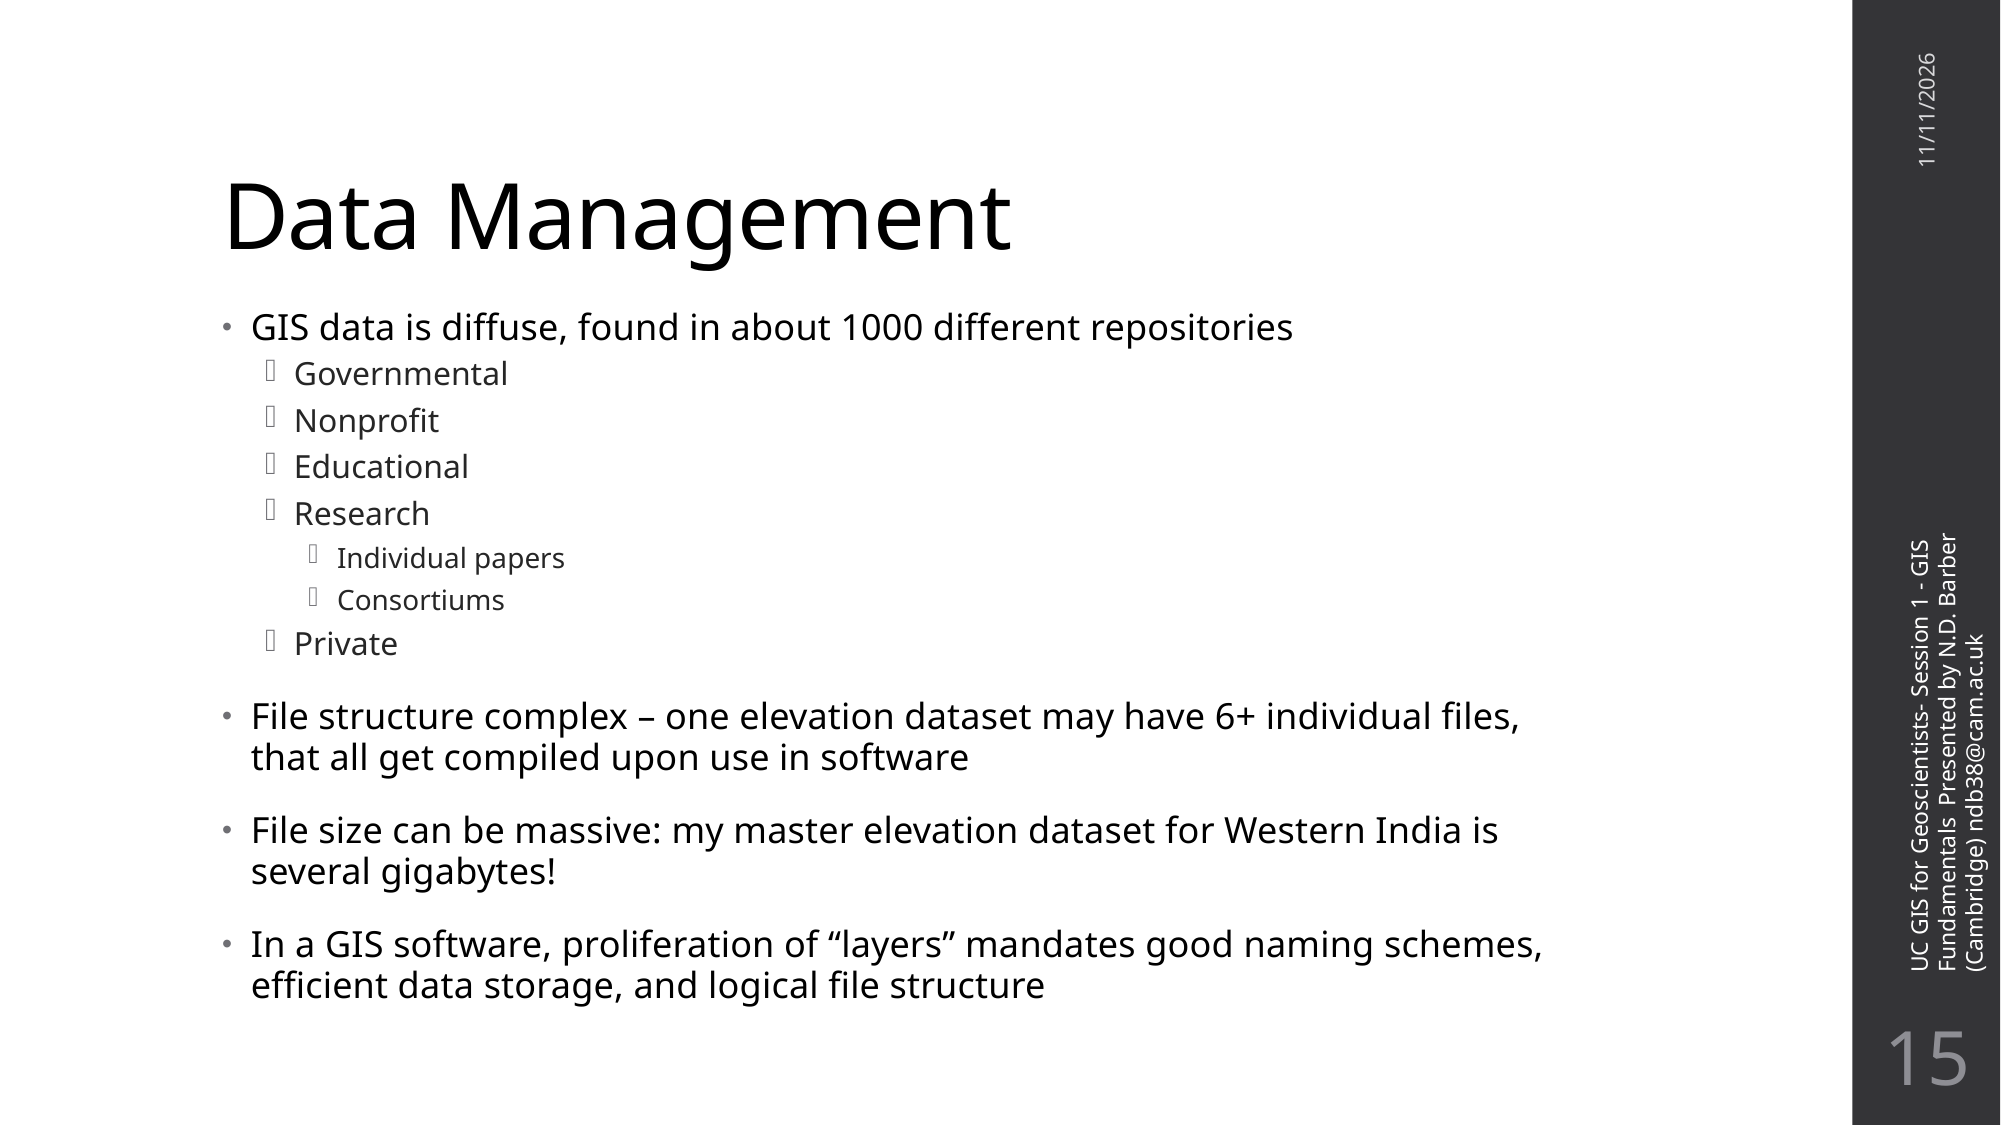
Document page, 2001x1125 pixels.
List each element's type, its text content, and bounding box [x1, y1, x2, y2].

slide_number 14 [1852, 1012, 2000, 1110]
title Data Management [206, 60, 1797, 278]
footer UC GIS for Geoscientists- Session 1 - GIS Fundamentals Presented by N.D. Barber (Cambridge) ndb38@cam.ac.uk [1897, 400, 1958, 988]
list GIS data is diffuse, found in about 1000 different repositories Governmental Nonprofit Educational Research Individual papers Consortiums Private File structure complex – one elevation dataset may have 6+ individual files, that all get compiled upon use in software File size can be massive: my master elevation dataset for Western India is several gigabytes! In a GIS software, proliferation of “layers” mandates good naming schemes, efficient data storage, and logical file structure [206, 299, 1617, 1014]
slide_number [1897, 37, 1958, 351]
